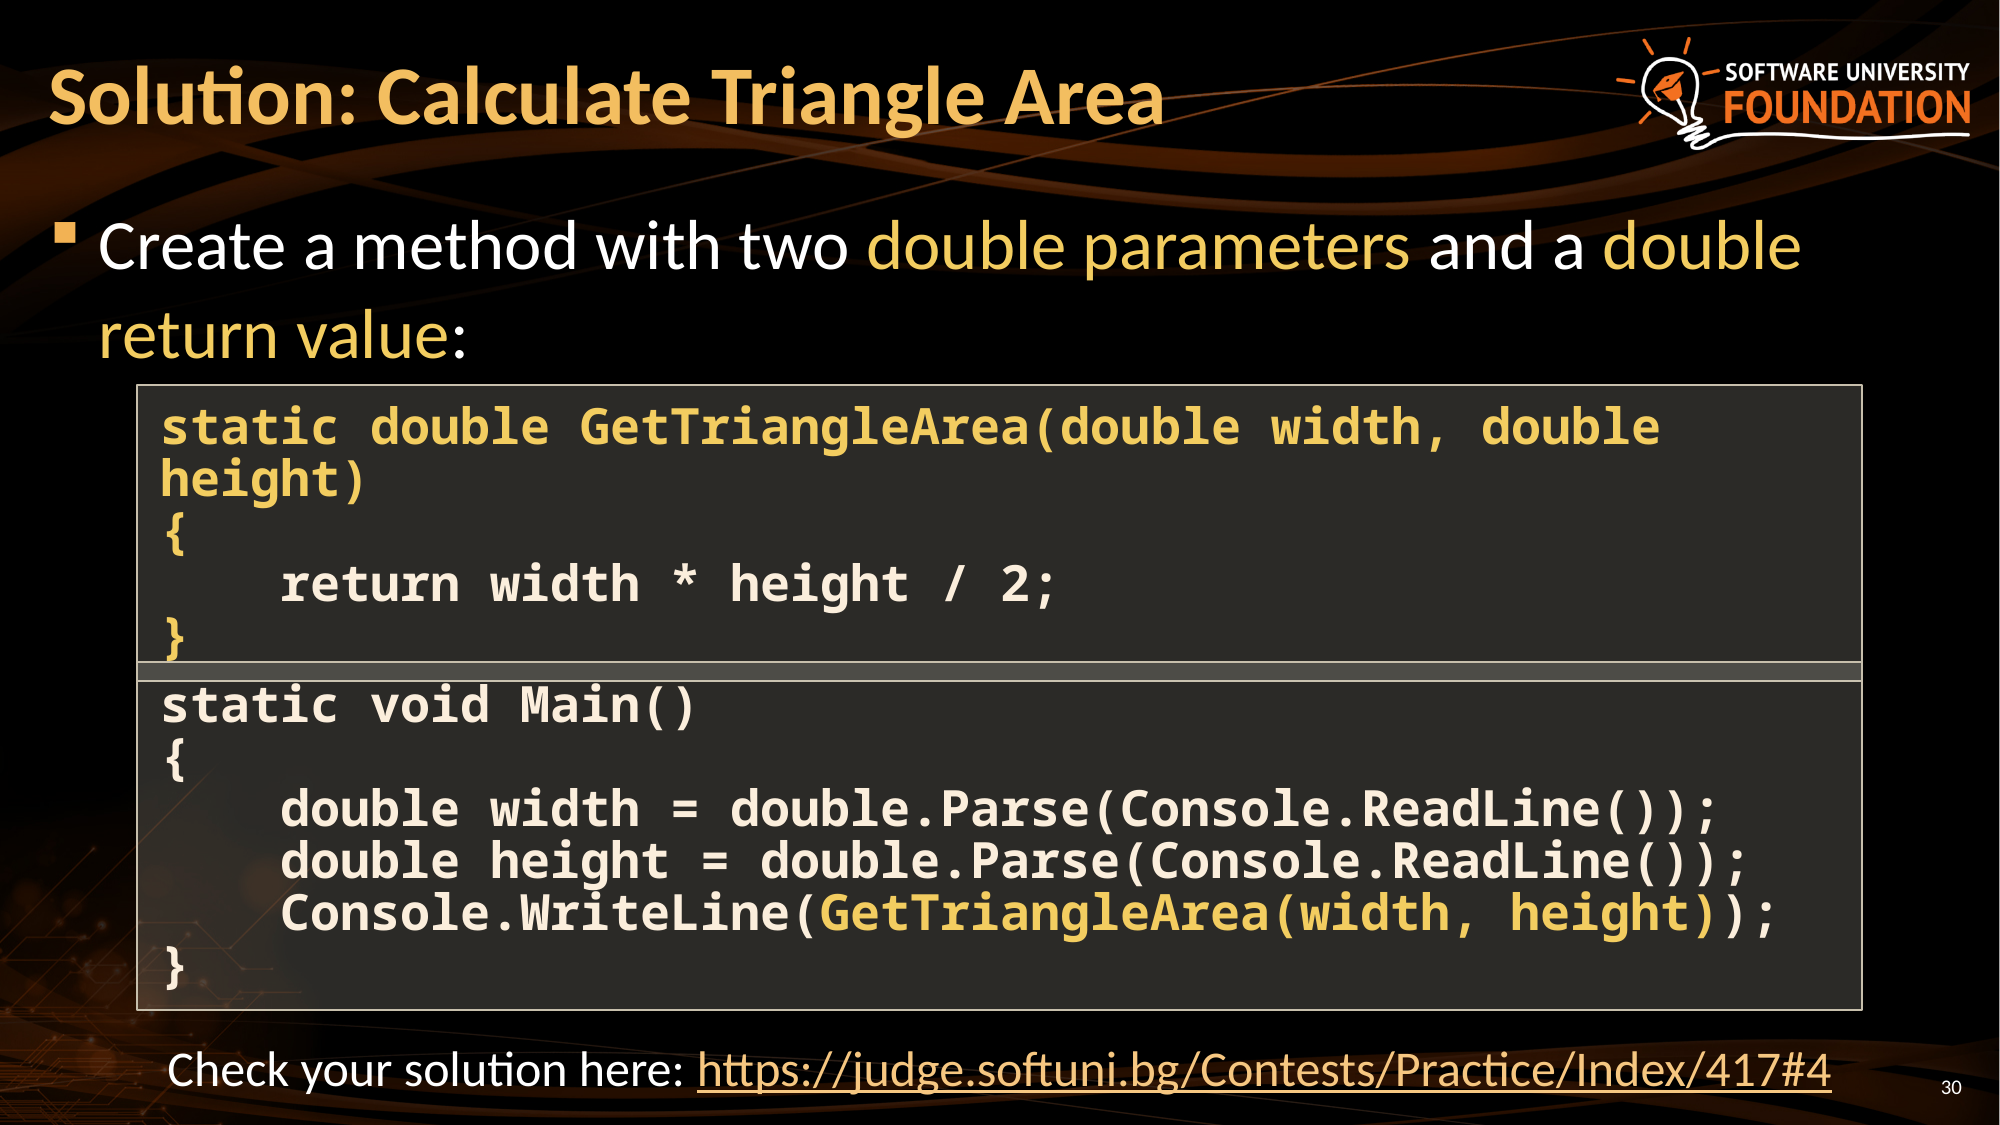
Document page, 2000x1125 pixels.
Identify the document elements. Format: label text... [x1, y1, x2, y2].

text_box Check your solution here: https://judge.softuni.bg/Contests/Practice/Index/417#4 [102, 1029, 1898, 1105]
list Create a method with two double parameters and a double return value: [31, 188, 1968, 1103]
title Solution: Calculate Triangle Area [30, 6, 1602, 189]
text_box static void Main() { double width = double.Parse(Console.ReadLine()); double height = double.Parse(Console.ReadLine()); Console.WriteLine(GetTriangleArea(width, height)); } [136, 662, 1862, 1011]
picture [0, 0, 2000, 1125]
slide_number 30 [1898, 1070, 1968, 1103]
text_box static double GetTriangleArea(double width, double height) { return width * height / 2; } [136, 385, 1862, 662]
